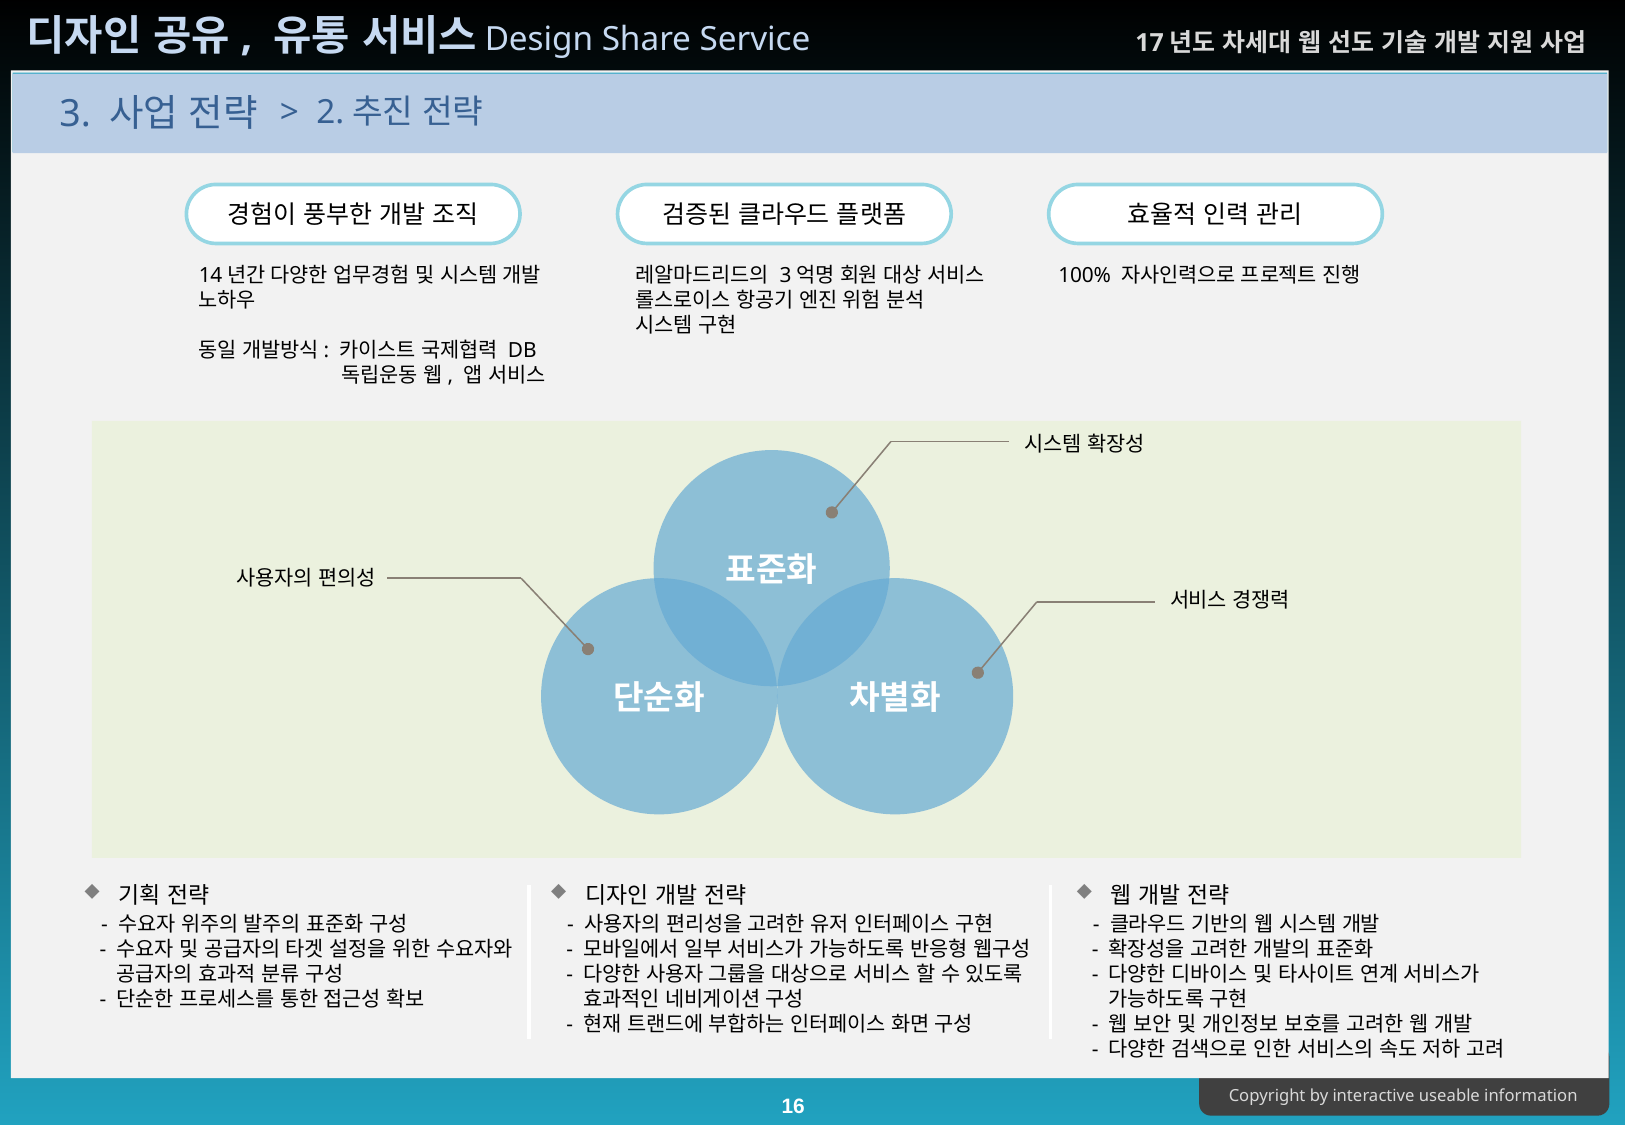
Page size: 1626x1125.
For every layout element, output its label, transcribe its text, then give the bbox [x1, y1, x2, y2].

text_box 서비스 경쟁력 [1155, 579, 1336, 620]
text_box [977, 601, 1156, 673]
text_box 사용자의 편의성 [221, 557, 399, 597]
text_box 차별화 [774, 576, 1016, 817]
text_box 경험이 풍부한 개발 조직 [186, 184, 521, 244]
text_box 효율적 인력 관리 [1048, 184, 1383, 244]
text_box 레알마드리드의 3억명 회원 대상 서비스 롤스로이스 항공기 엔진 위험 분석 시스템 구현 [621, 254, 1002, 345]
text_box 단순화 [538, 576, 777, 817]
text_box 100% 자사인력으로 프로젝트 진행 [1043, 254, 1424, 295]
text_box 시스템 확장성 [1009, 423, 1191, 464]
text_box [386, 577, 589, 650]
text_box > 2.추진 전략 [265, 82, 573, 138]
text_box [831, 441, 1010, 513]
text_box 검증된 클라우드 플랫폼 [617, 184, 952, 244]
text_box 14년간 다양한 업무경험 및 시스템 개발 노하우 동일 개발방식: 카이스트 국제협력 DB 독립운동 웹, 앱 서비스 [183, 254, 565, 395]
text_box 디자인 개발 전략 - 사용자의 편리성을 고려한 유저 인터페이스 구현 - 모바일에서 일부 서비스가 가능하도록 반응형 웹구성 - 다양한 사용자 그룹을 대상으로 서비스 할 수 있도록 효과적인 네비게이션 구성 - 현재 트랜드에 부합하는 인터페이스 화면 구성 [534, 873, 1060, 1044]
text_box [90, 419, 1523, 860]
text_box 표준화 [651, 447, 892, 669]
text_box 기획 전략 - 수요자 위주의 발주의 표준화 구성 - 수요자 및 공급자의 타겟 설정을 위한 수요자와 공급자의 효과적 분류 구성 - 단순한 프로세스를 통한 접근성 확보 [68, 873, 534, 1019]
text_box 웹 개발 전략 - 클라우드 기반의 웹 시스템 개발 - 확장성을 고려한 개발의 표준화 - 다양한 디바이스 및 타사이트 연계 서비스가 가능하도록 구현 - 웹 보안 및 개인정보 보호를 고려한 웹 개발 - 다양한 검색으로 인한 서비스의 속도 저하 고려 [1060, 873, 1534, 1069]
